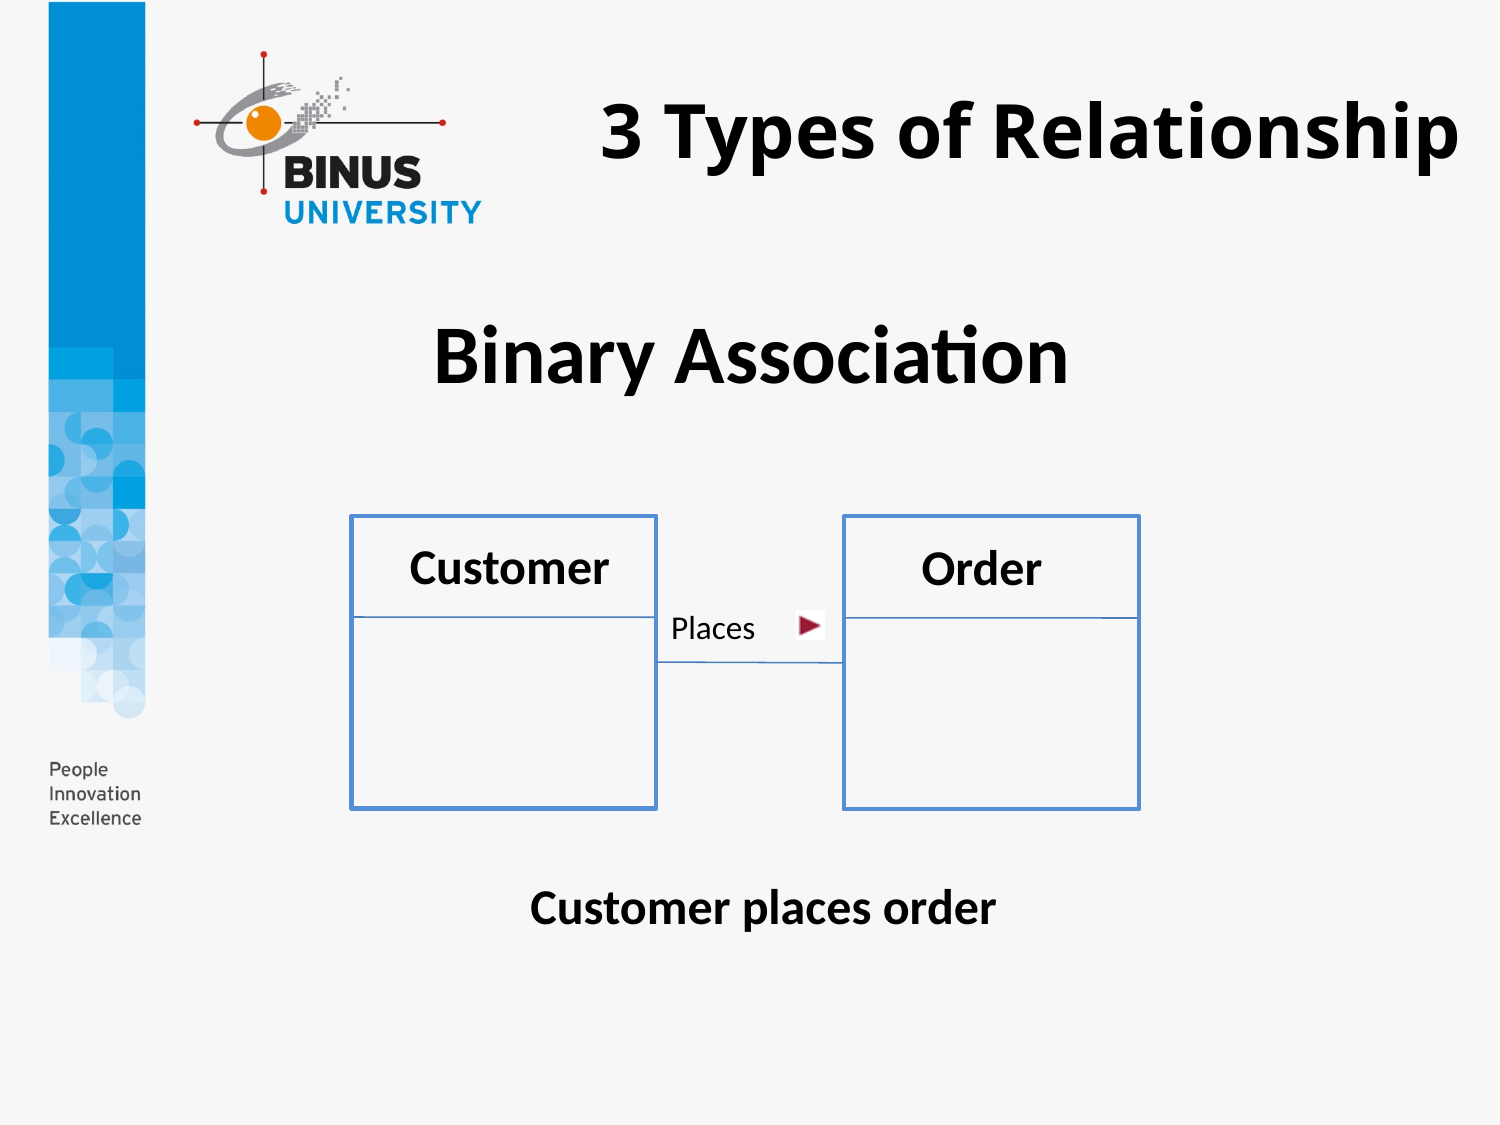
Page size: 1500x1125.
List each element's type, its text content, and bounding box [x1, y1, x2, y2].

title 3 Types of Relationship [239, 35, 1477, 223]
text_box Binary Association [386, 292, 1137, 408]
picture [0, 0, 1500, 845]
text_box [655, 598, 844, 664]
text_box Customer places order [515, 867, 1254, 942]
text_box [843, 516, 1161, 810]
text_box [351, 515, 657, 809]
